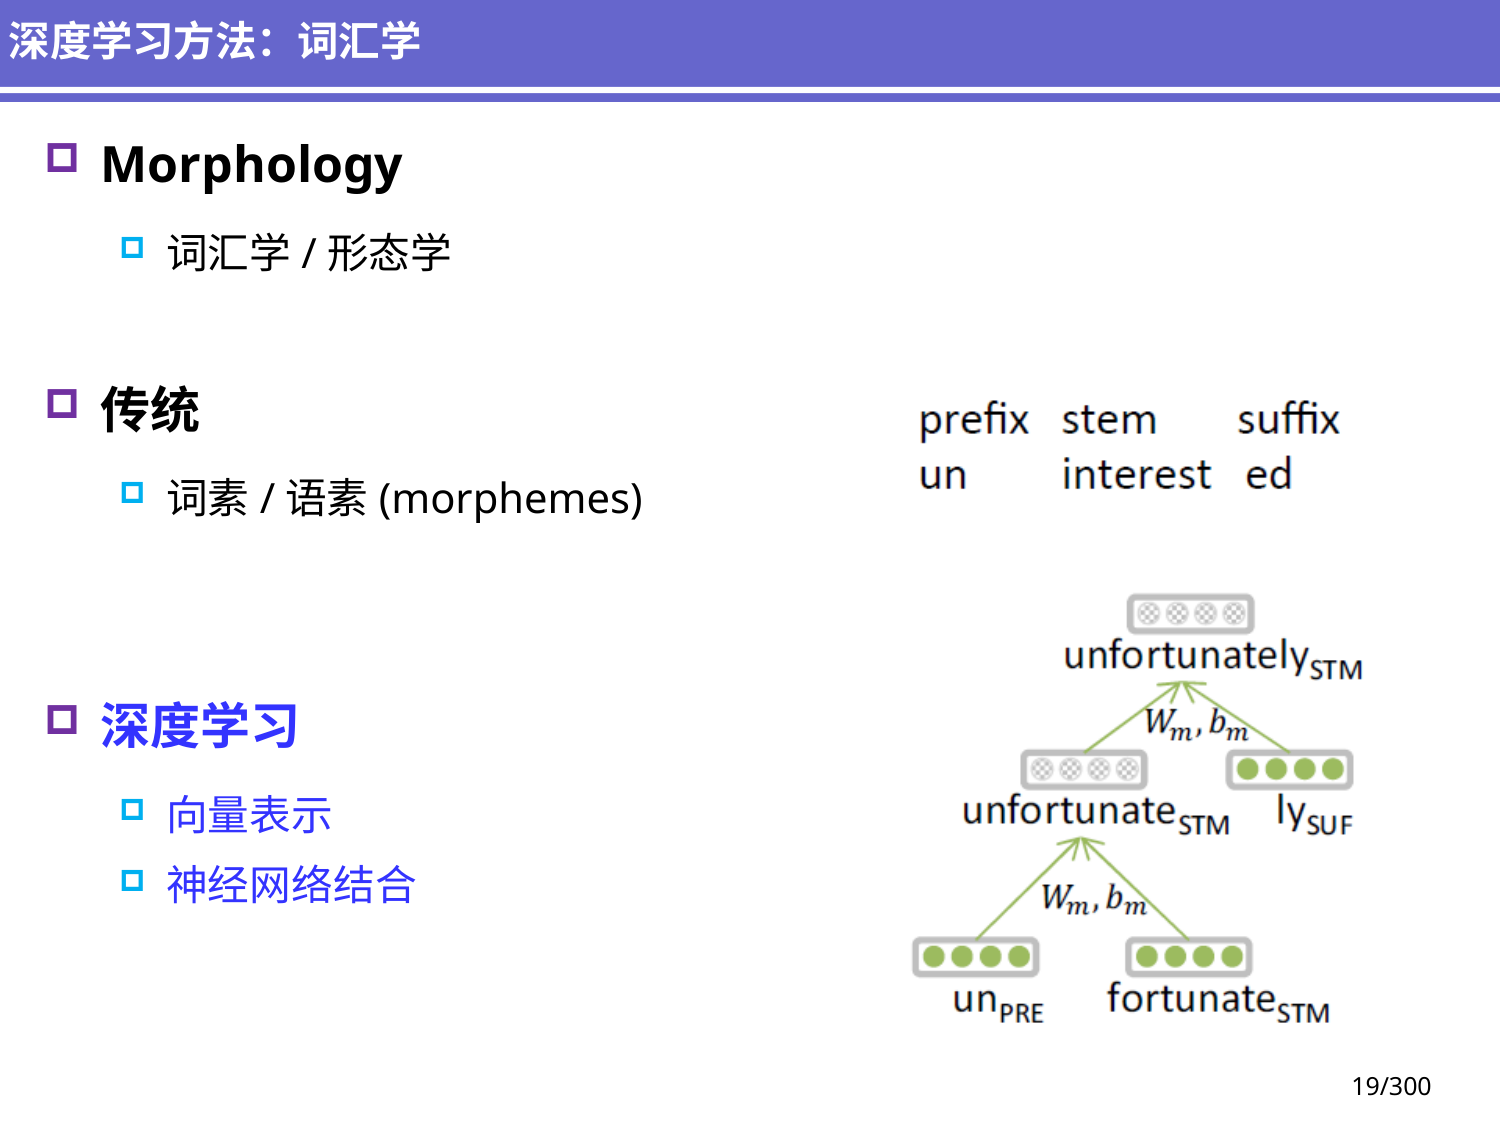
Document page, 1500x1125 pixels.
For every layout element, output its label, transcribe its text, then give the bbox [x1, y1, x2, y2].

title 深度学习方法：词汇学 [0, 7, 1309, 73]
slide_number 19/300 [1291, 1058, 1447, 1112]
list Morphology 词汇学/形态学 传统 词素/语素(morphemes) 深度学习 向量表示 神经网络结合 [29, 125, 1447, 1047]
picture [890, 385, 1365, 508]
picture [890, 554, 1411, 1037]
